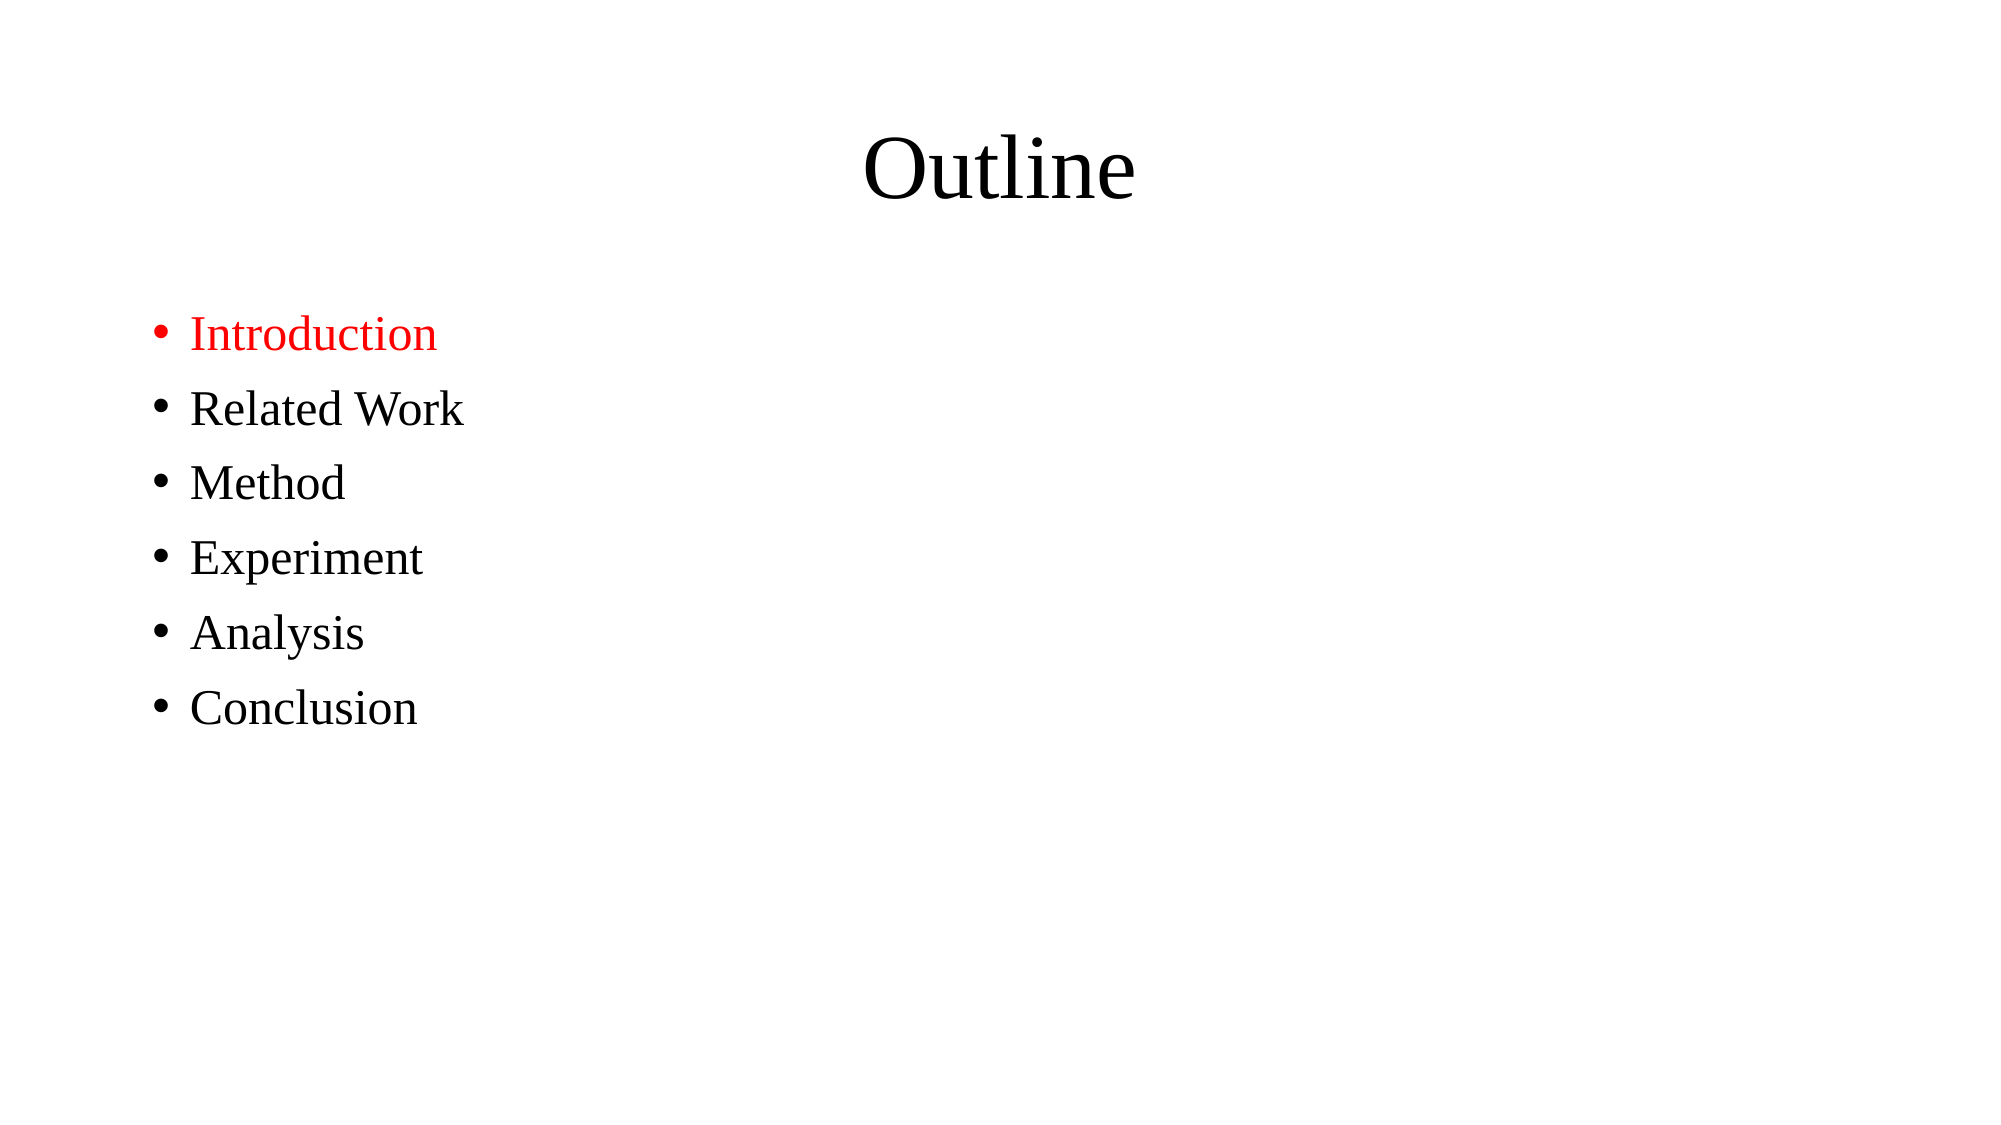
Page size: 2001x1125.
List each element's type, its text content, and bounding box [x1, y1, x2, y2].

title Outline [137, 59, 1863, 278]
list Introduction Related Work Method Experiment Analysis Conclusion [137, 299, 1863, 1014]
